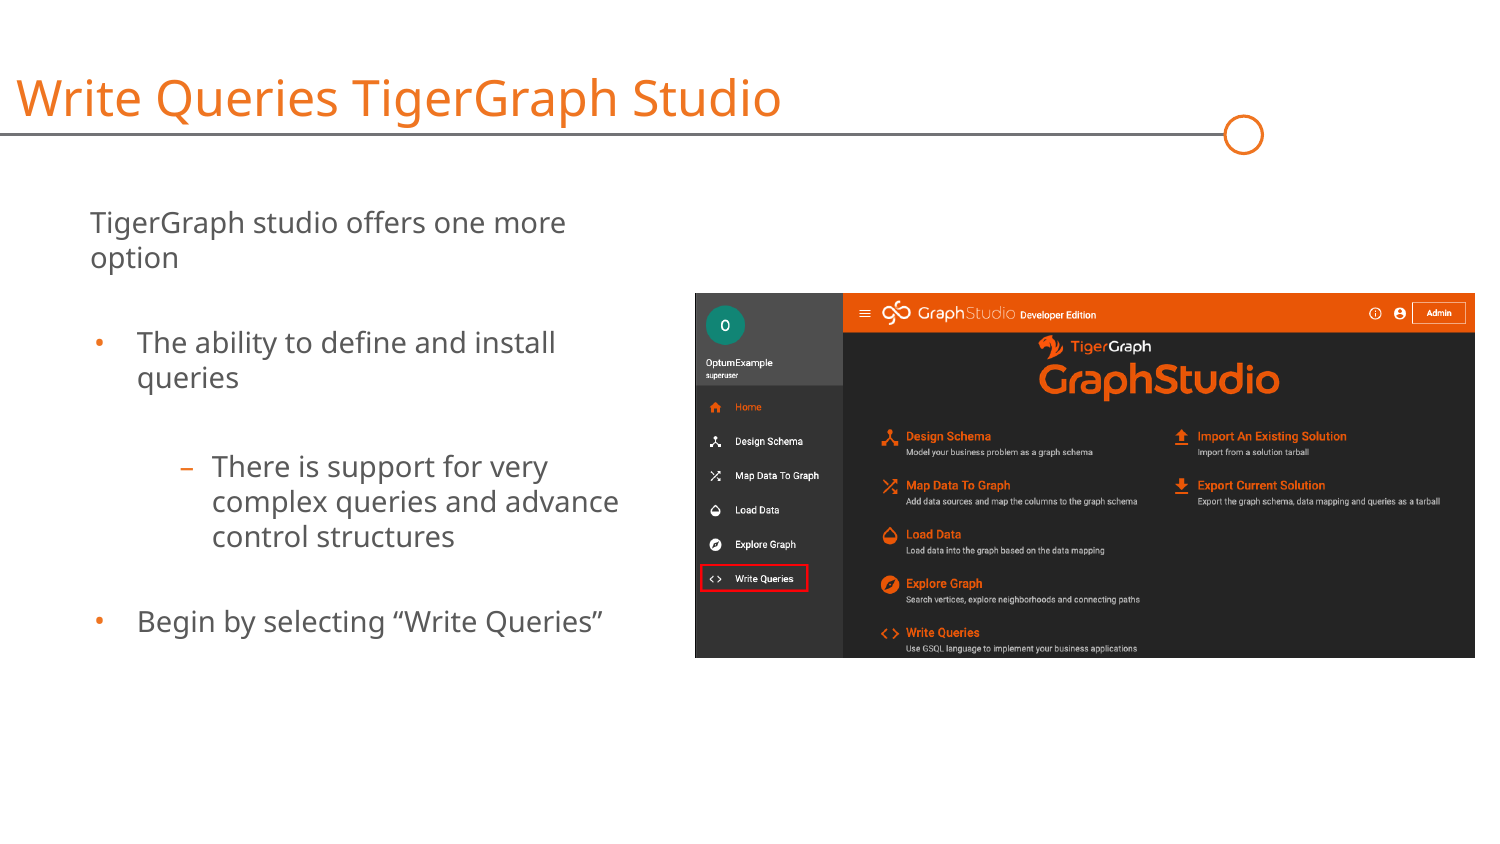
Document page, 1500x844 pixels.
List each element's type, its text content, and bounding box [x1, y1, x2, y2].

picture [695, 293, 1475, 658]
list TigerGraph studio offers one more option The ability to define and install queries There is support for very complex queries and advance control structures Begin by selecting “Write Queries” [75, 196, 672, 754]
list Write Queries TigerGraph Studio [1, 6, 1213, 135]
